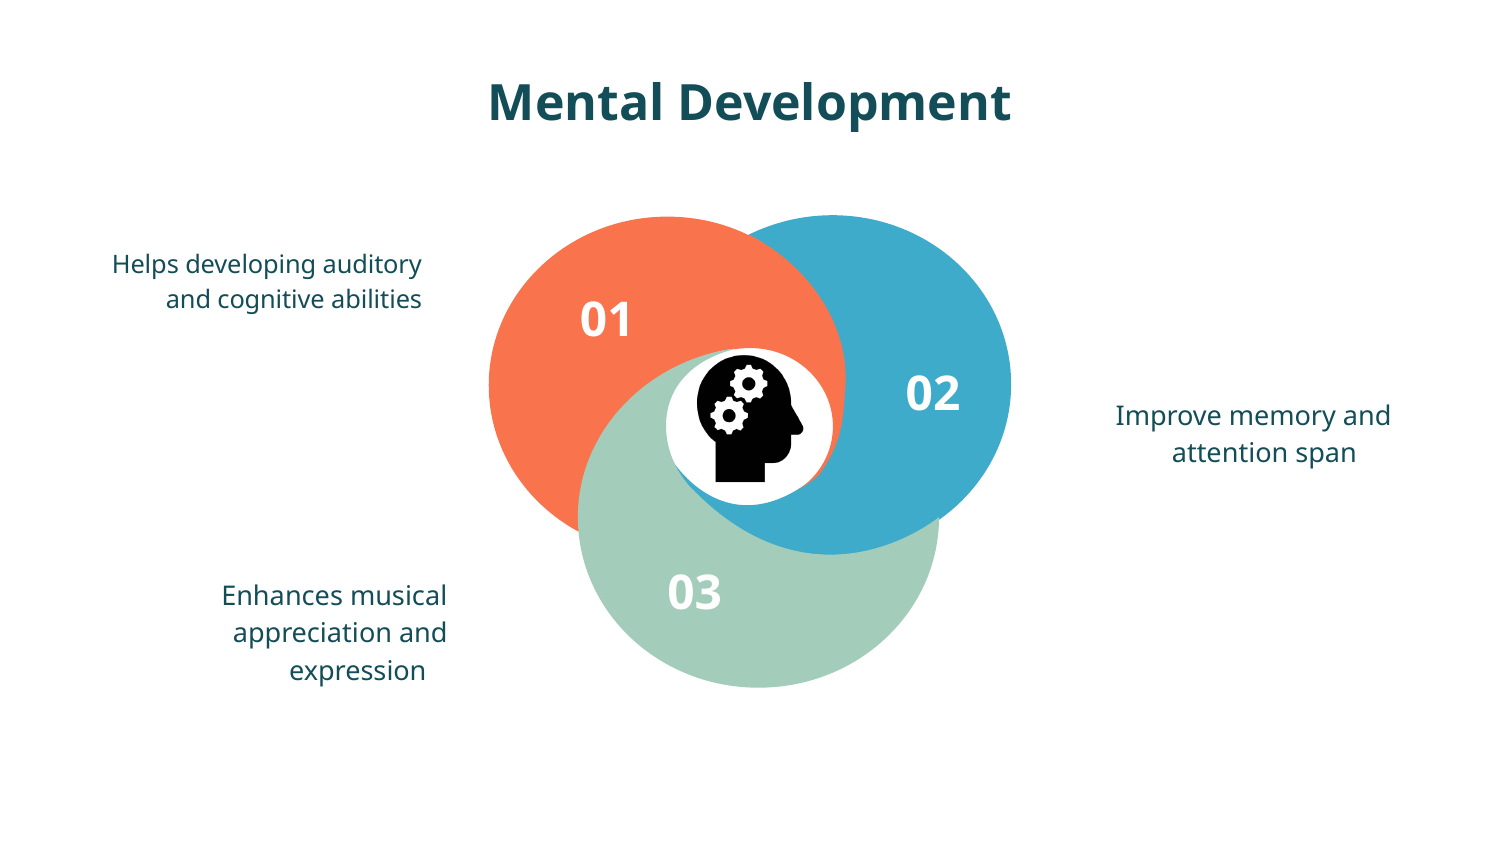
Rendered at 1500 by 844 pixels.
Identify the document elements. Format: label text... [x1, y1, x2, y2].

subtitle Enhances musical appreciation and expression [74, 558, 463, 704]
title Mental Development [283, 65, 1217, 136]
subtitle Improve memory and attention span [1081, 378, 1426, 602]
picture [674, 346, 826, 498]
subtitle Helps developing auditory and cognitive abilities [76, 228, 438, 364]
